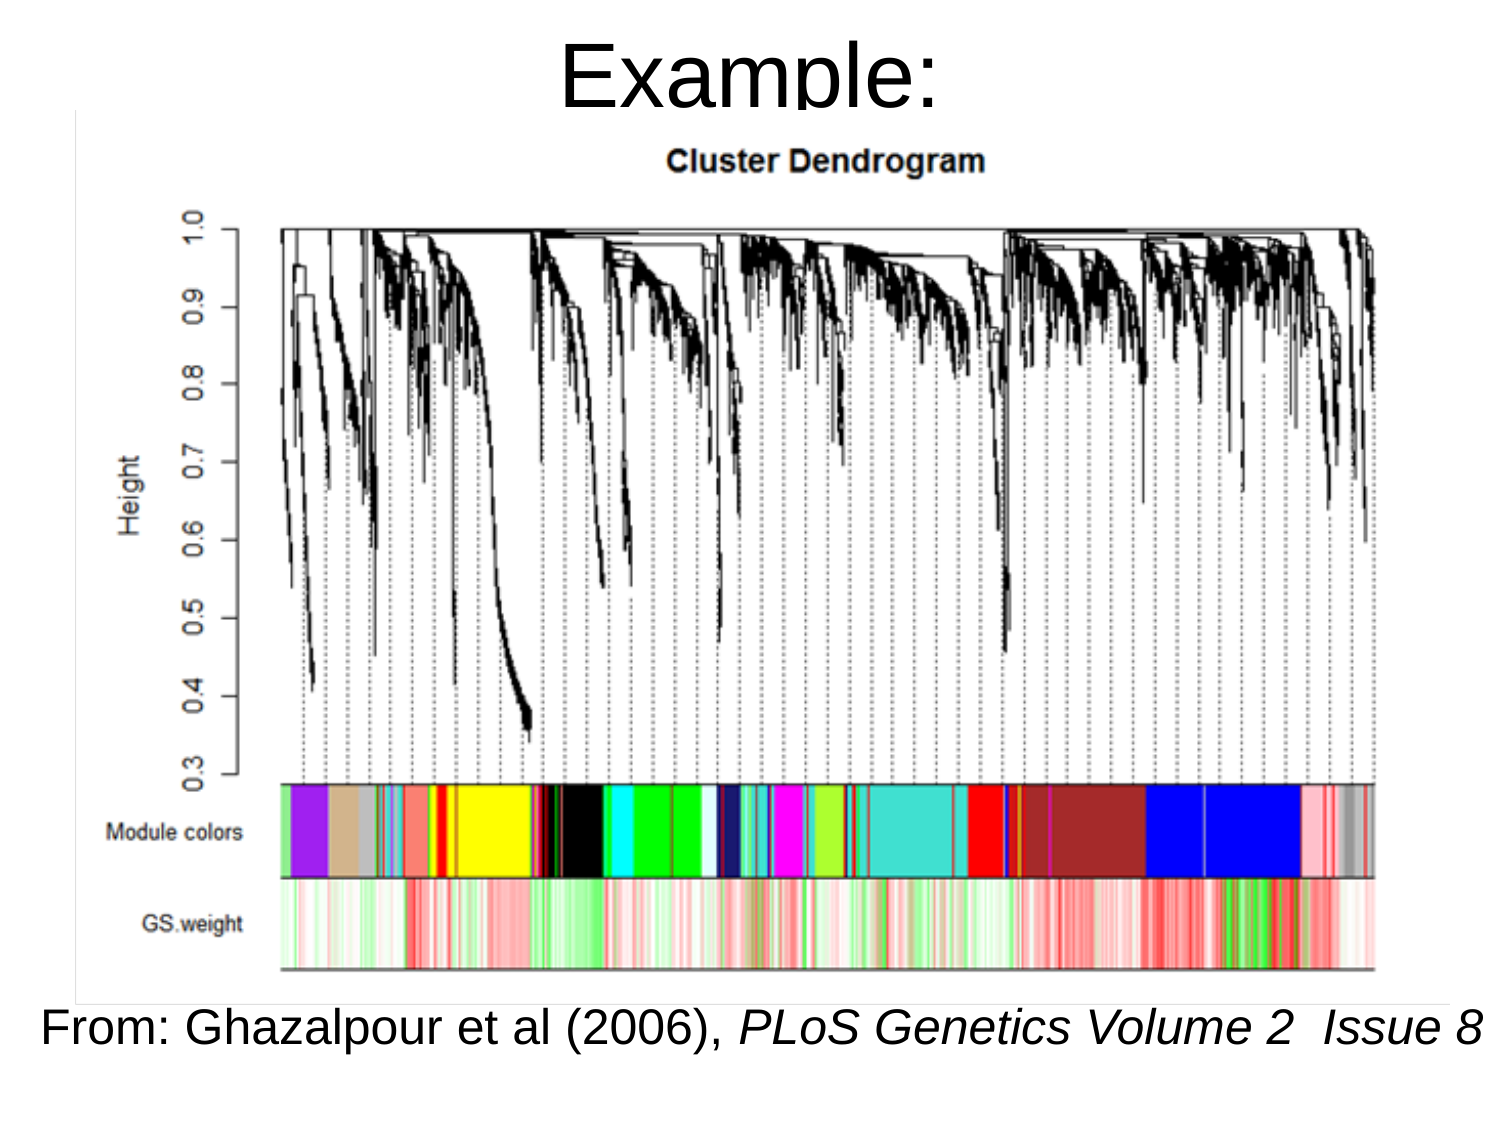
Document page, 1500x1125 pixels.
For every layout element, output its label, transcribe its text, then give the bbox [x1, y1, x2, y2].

title Example: [75, 0, 1425, 108]
text_box From: Ghazalpour et al (2006), PLoS Genetics Volume 2 Issue 8 [25, 987, 1499, 1063]
picture [74, 109, 1450, 1007]
